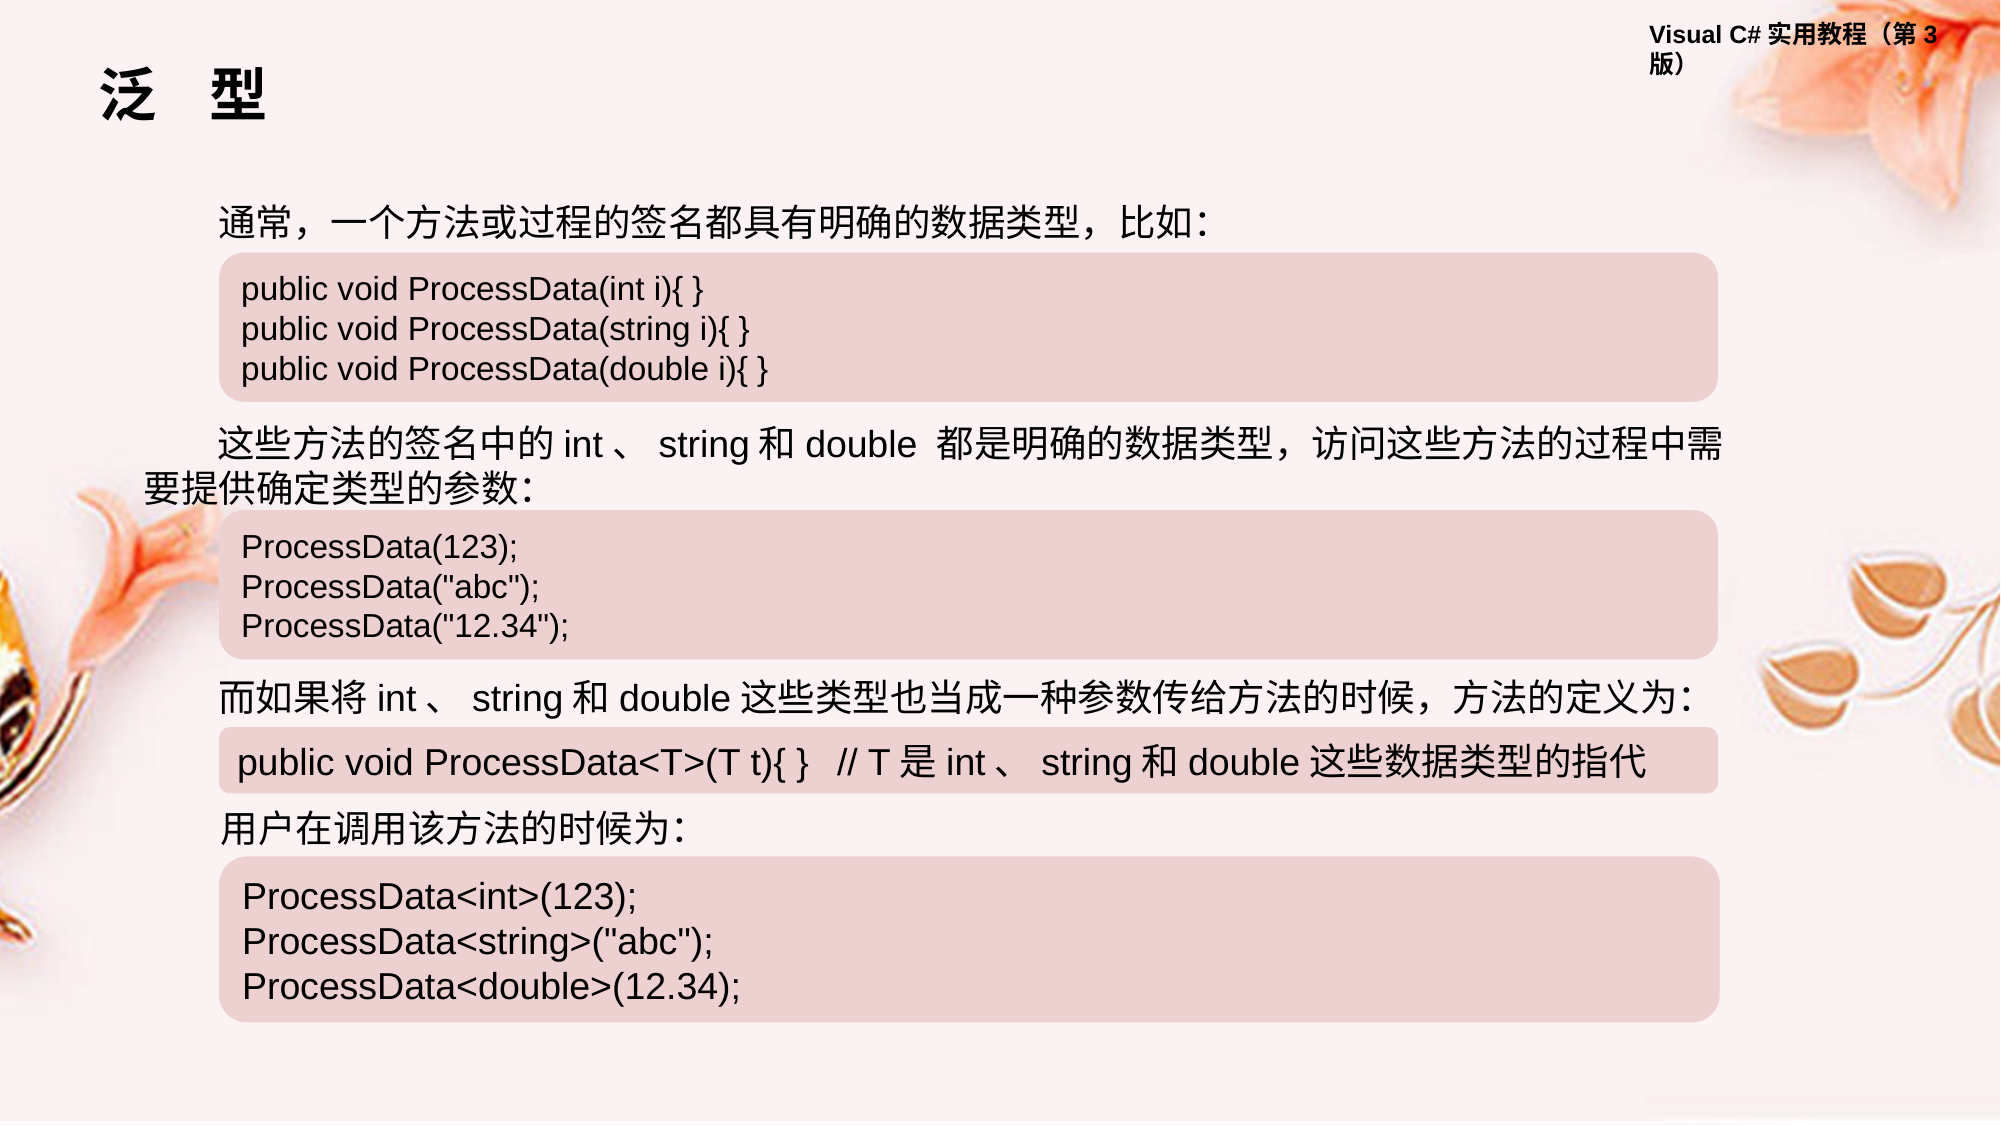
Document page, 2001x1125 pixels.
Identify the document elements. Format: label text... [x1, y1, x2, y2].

text_box public void ProcessData(int i){ } public void ProcessData(string i){ } public void ProcessData(double i){ } [219, 252, 1718, 402]
text_box ProcessData<int>(123); ProcessData<string>("abc"); ProcessData<double>(12.34); [219, 856, 1720, 1023]
text_box ProcessData(123); ProcessData("abc"); ProcessData("12.34"); [219, 510, 1718, 660]
text_box 泛 型 [83, 58, 895, 136]
text_box 用户在调用该方法的时候为： [206, 797, 724, 858]
text_box 通常，一个方法或过程的签名都具有明确的数据类型，比如： [203, 191, 1382, 252]
text_box 这些方法的签名中的int、string和double 都是明确的数据类型，访问这些方法的过程中需要提供确定类型的参数： [129, 412, 1767, 518]
text_box public void ProcessData<T>(T t){ } // T是int、string和double这些数据类型的指代 [219, 727, 1718, 794]
picture [0, 0, 2001, 1125]
text_box 而如果将int、string和double这些类型也当成一种参数传给方法的时候，方法的定义为： [203, 666, 1720, 727]
